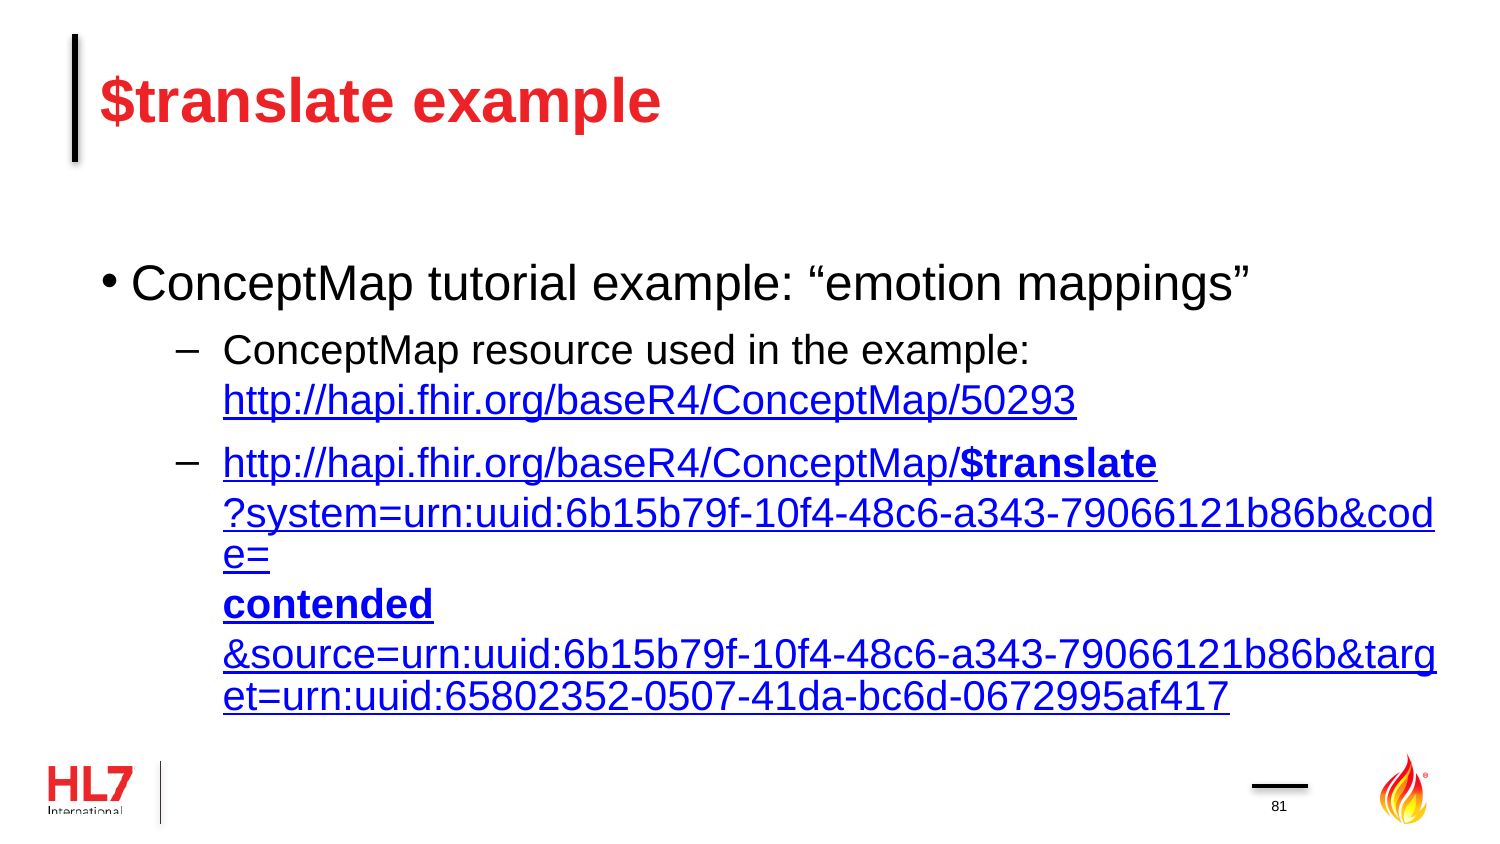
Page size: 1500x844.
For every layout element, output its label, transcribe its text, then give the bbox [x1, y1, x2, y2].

title $translate example [100, 33, 1451, 163]
slide_number 81 [1257, 788, 1302, 815]
picture [1380, 753, 1428, 824]
list ConceptMap tutorial example: “emotion mappings” ConceptMap resource used in the example: http://hapi.fhir.org/baseR4/ConceptMap/50293 http://hapi.fhir.org/baseR4/ConceptMap/$translate?system=urn:uuid:6b15b79f-10f4-48c6-a343-79066121b86b&code=contended&source=urn:uuid:6b15b79f-10f4-48c6-a343-79066121b86b&target=urn:uuid:65802352-0507-41da-bc6d-0672995af417 [100, 250, 1451, 731]
